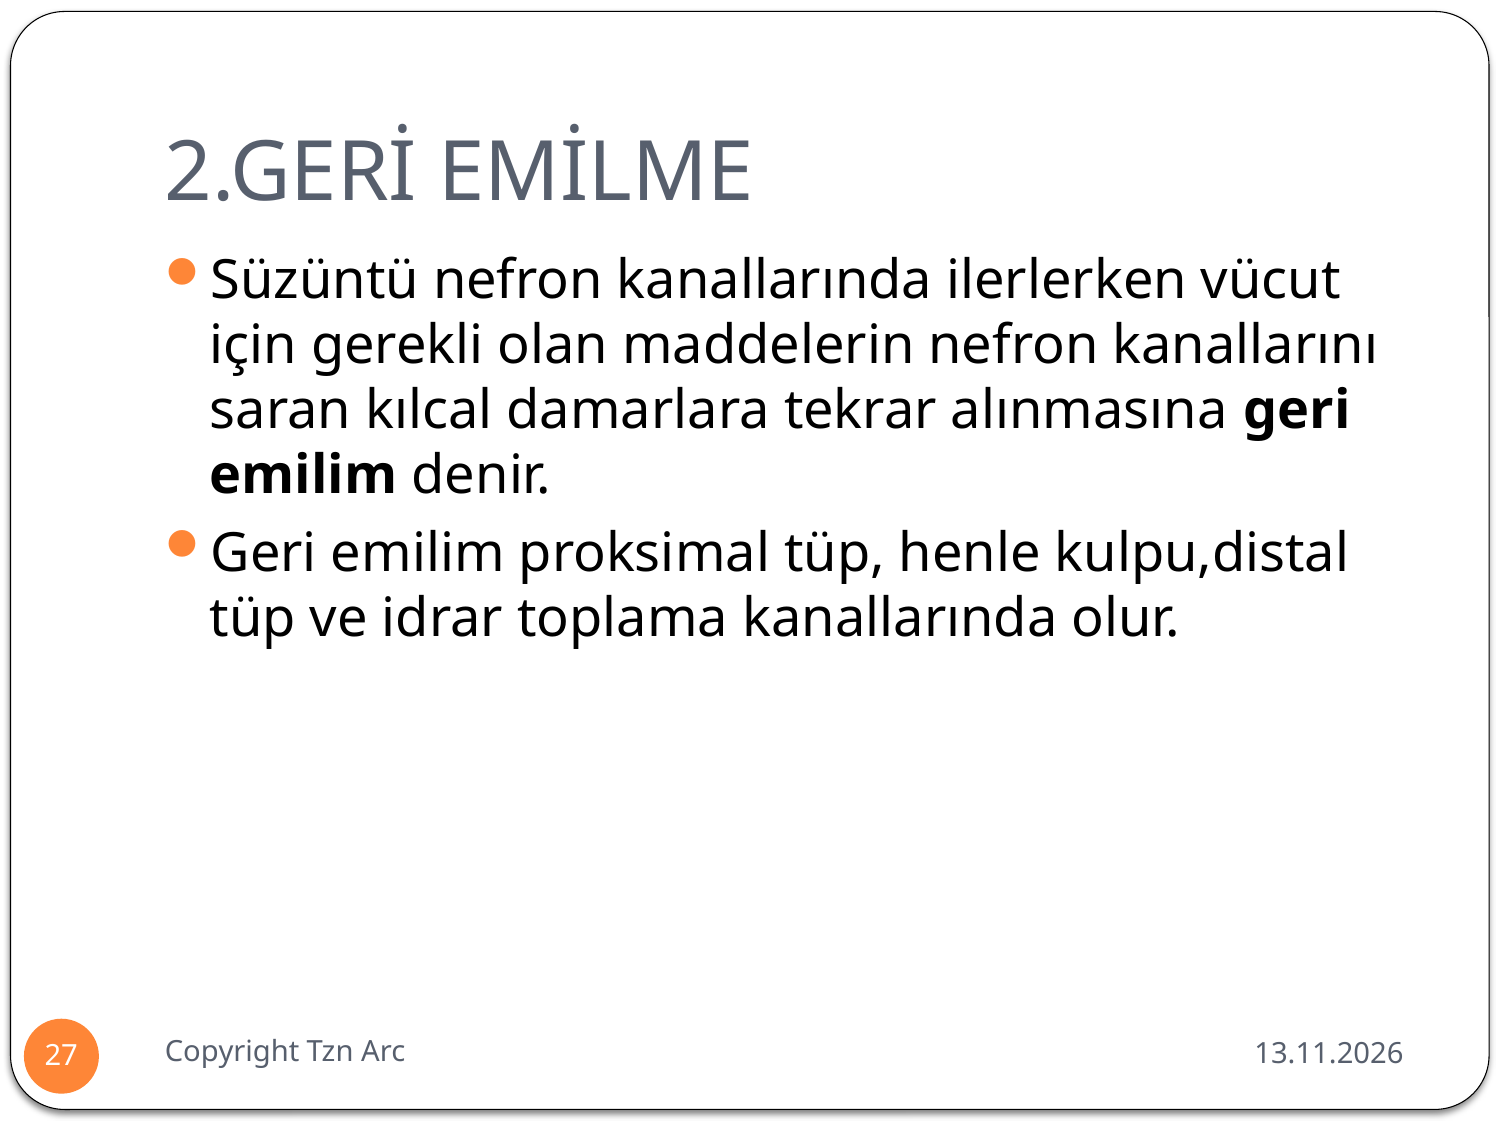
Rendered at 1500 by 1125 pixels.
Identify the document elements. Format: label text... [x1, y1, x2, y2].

footer Copyright Tzn Arc [150, 1012, 800, 1088]
title 2.GERİ EMİLME [150, 45, 1425, 233]
slide_number 27 [23, 1018, 99, 1094]
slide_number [1012, 1015, 1419, 1094]
list Süzüntü nefron kanallarında ilerlerken vücut için gerekli olan maddelerin nefron kanallarını saran kılcal damarlara tekrar alınmasına geri emilim denir. Geri emilim proksimal tüp, henle kulpu,distal tüp ve idrar toplama kanallarında olur. [150, 237, 1425, 988]
